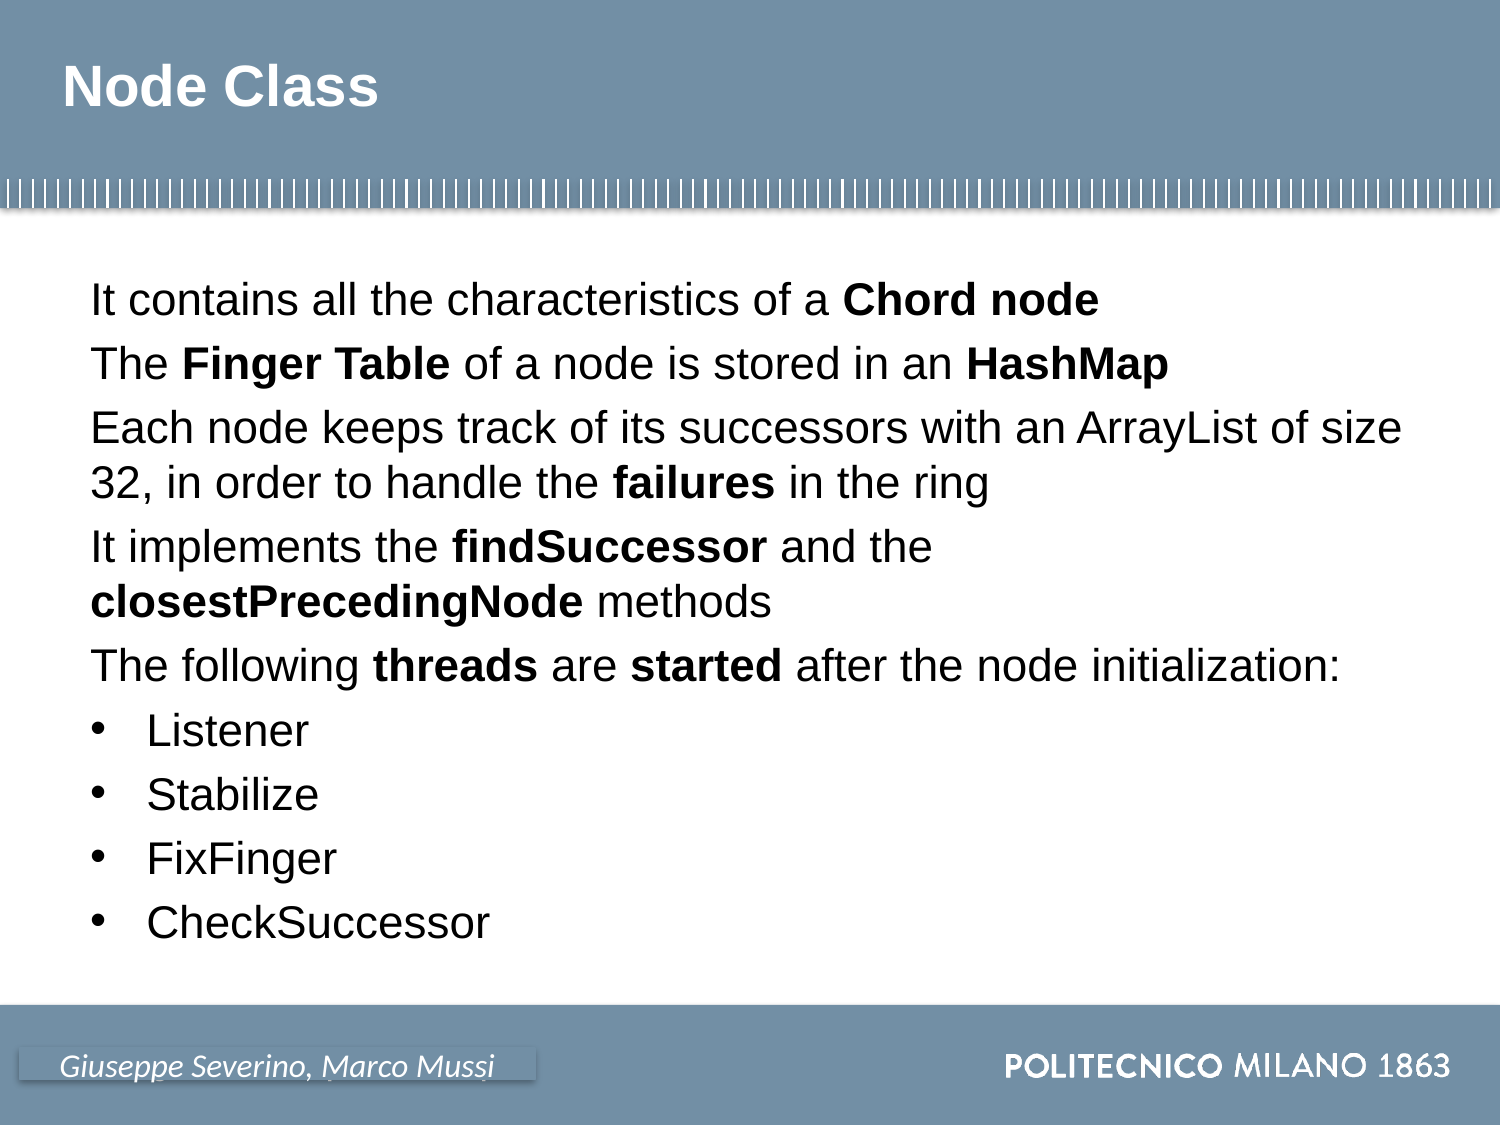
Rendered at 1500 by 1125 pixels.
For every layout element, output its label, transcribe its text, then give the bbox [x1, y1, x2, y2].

text_box Giuseppe Severino, Marco Mussi [19, 1047, 536, 1080]
list It contains all the characteristics of a Chord node The Finger Table of a node is stored in an HashMap Each node keeps track of its successors with an ArrayList of size 32, in order to handle the failures in the ring It implements the findSuccessor and the closestPrecedingNode methods The following threads are started after the node initialization: Listener Stabilize FixFinger CheckSuccessor [75, 262, 1441, 1005]
picture [999, 1041, 1456, 1089]
title Node Class [47, 40, 1455, 145]
